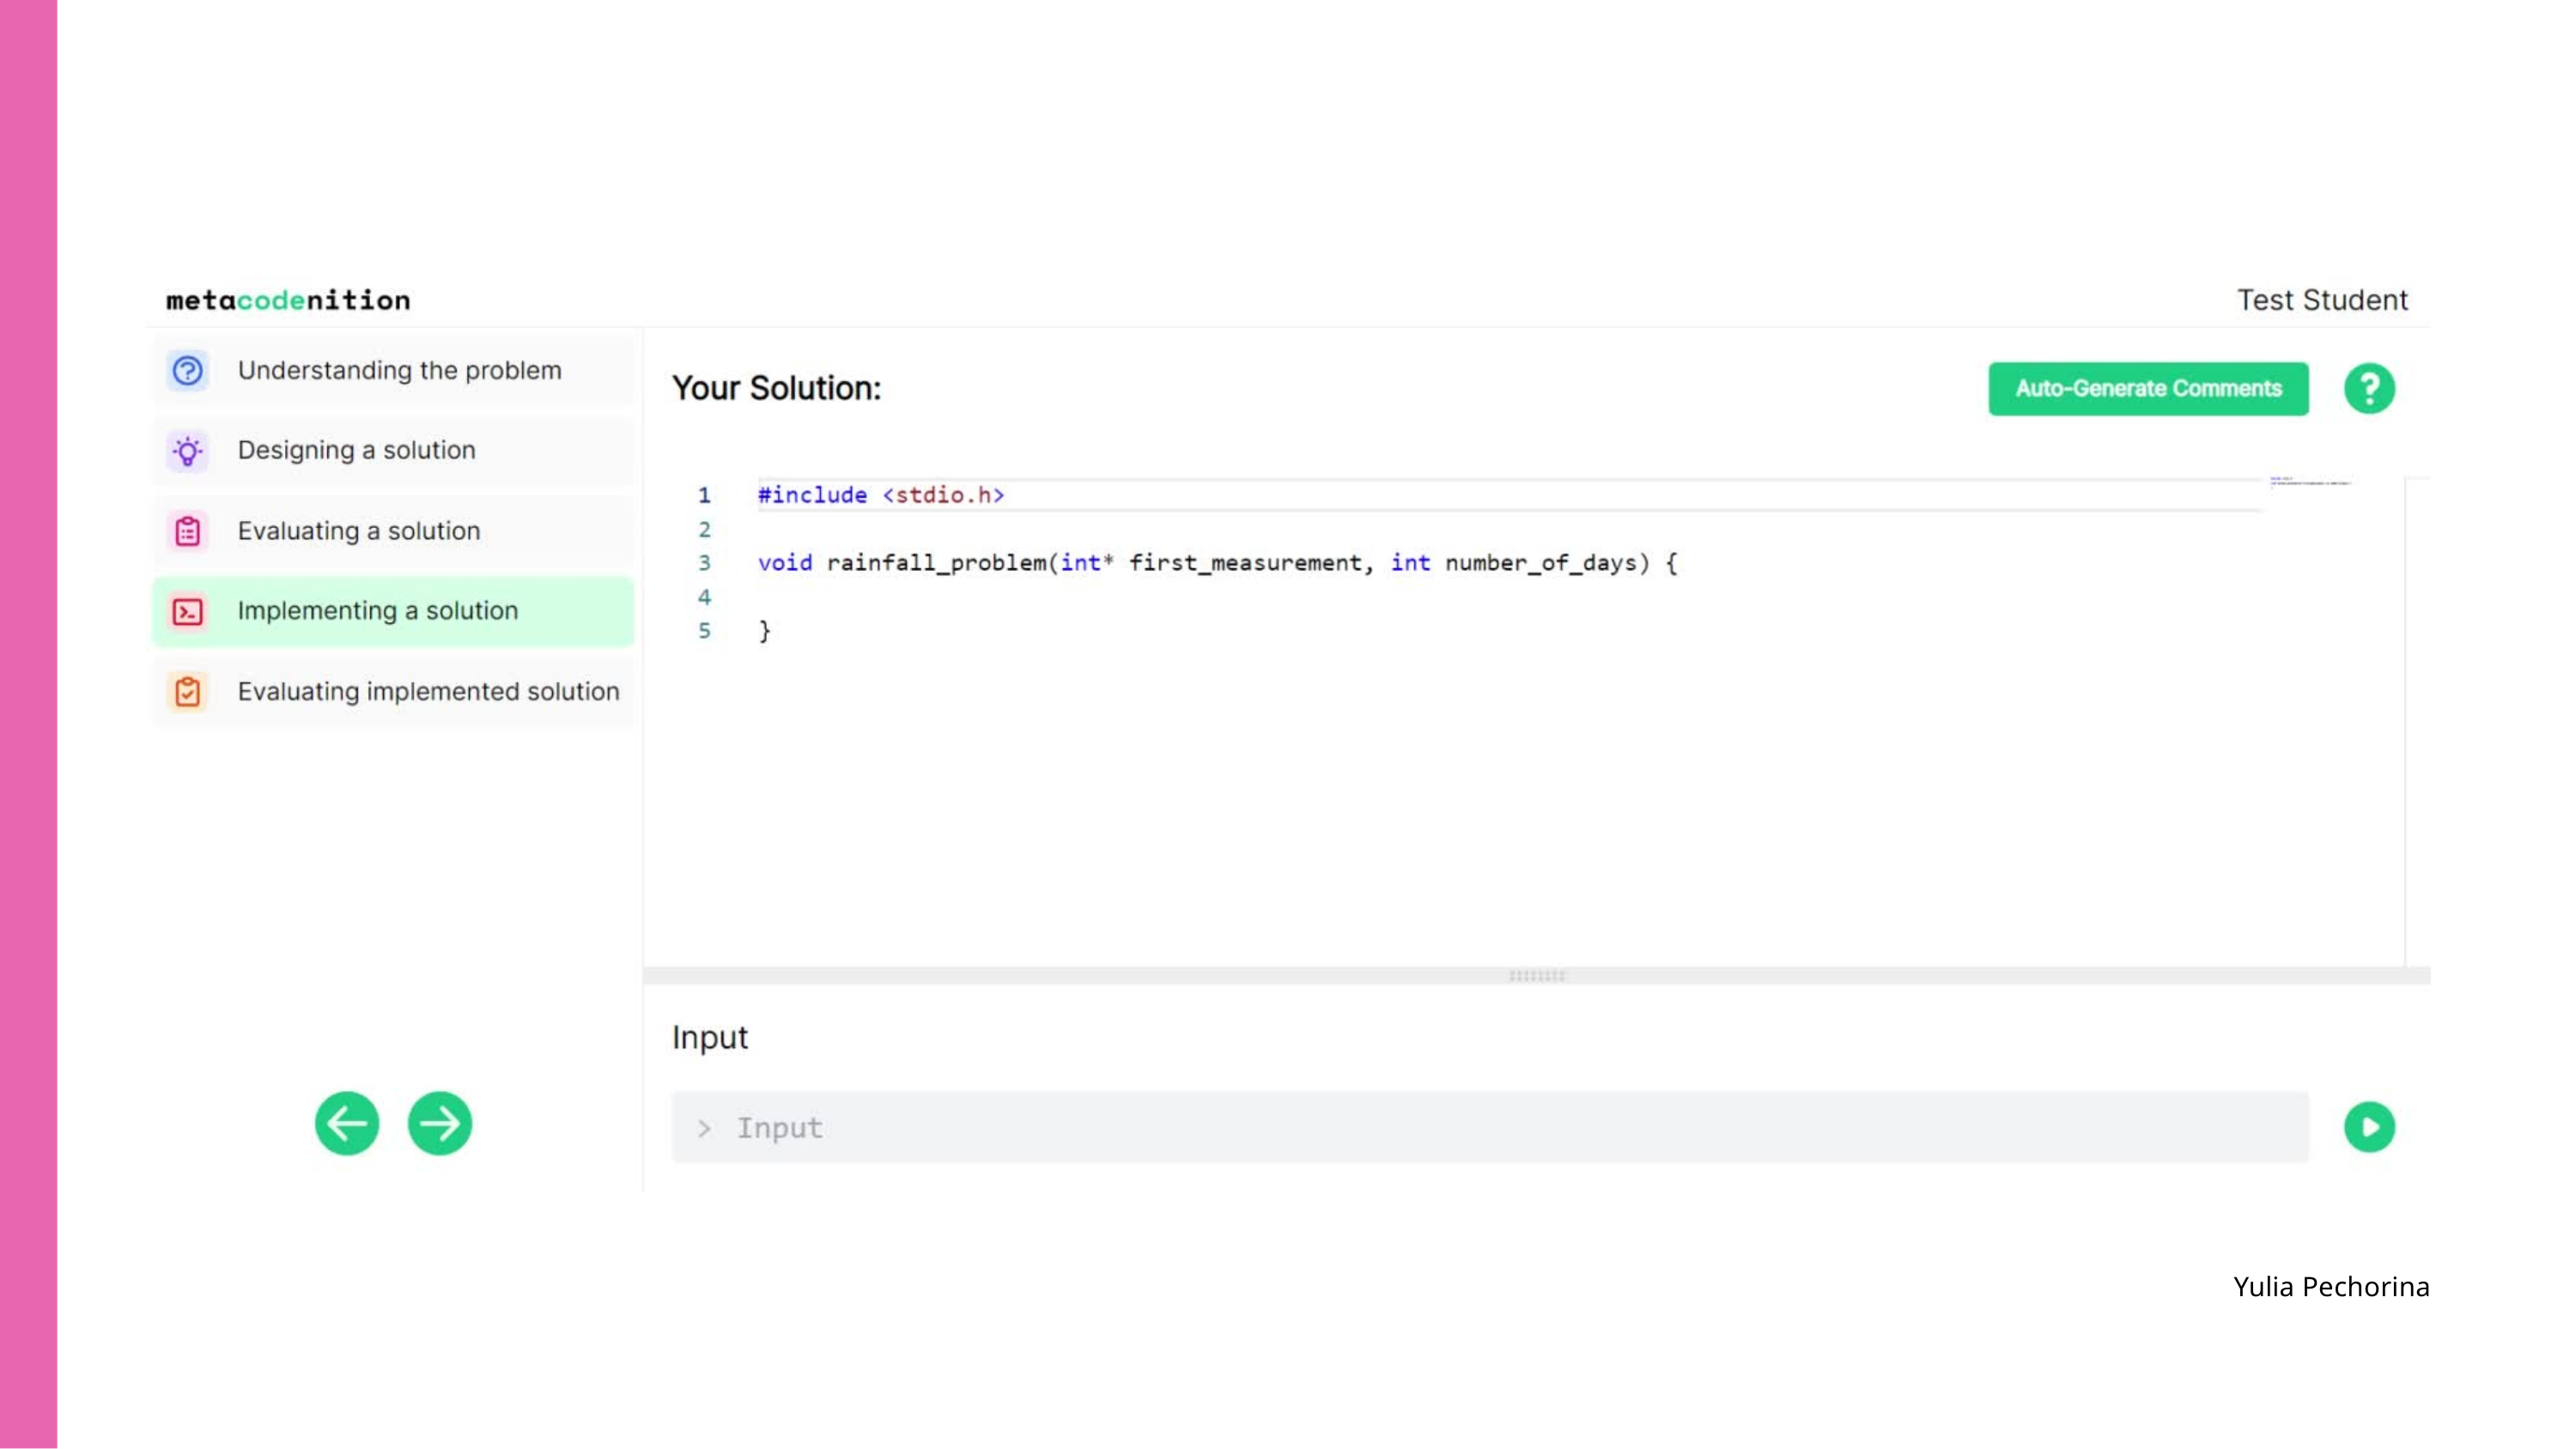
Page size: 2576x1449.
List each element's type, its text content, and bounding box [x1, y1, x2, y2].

text_box [0, 0, 58, 1449]
text_box Yulia Pechorina [1449, 1267, 2432, 1303]
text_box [144, 256, 2432, 1192]
